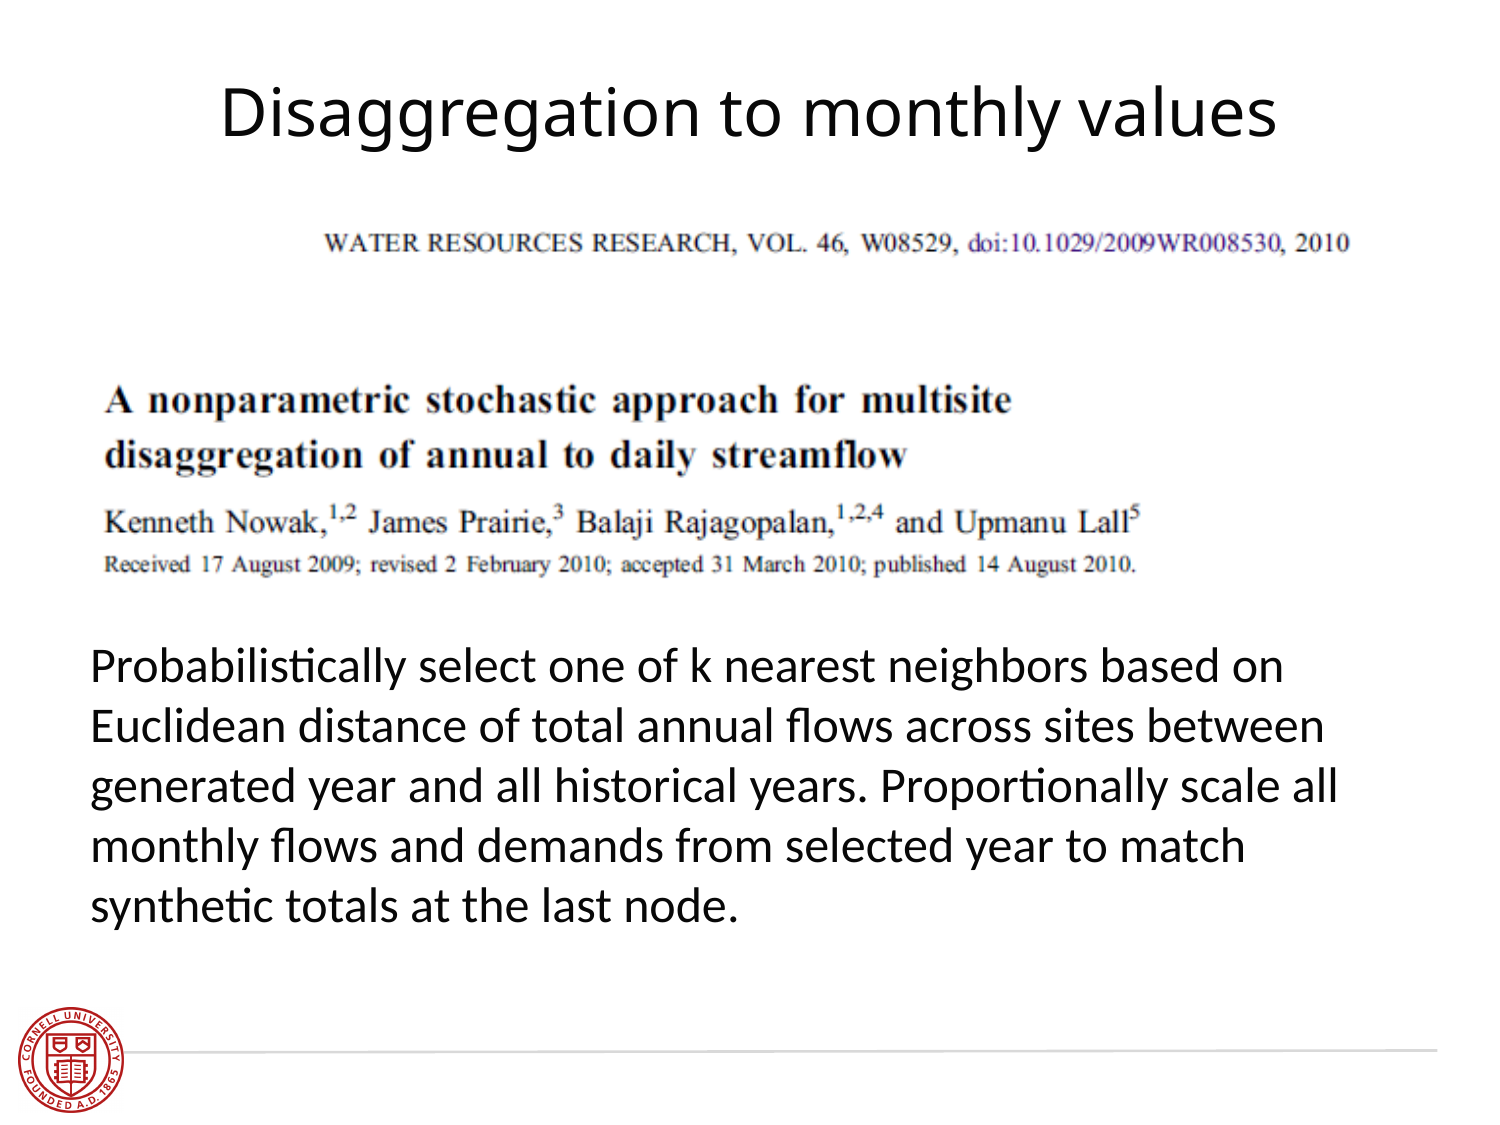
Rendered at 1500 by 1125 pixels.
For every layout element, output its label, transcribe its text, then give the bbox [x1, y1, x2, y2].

picture [18, 1007, 124, 1113]
list Probabilistically select one of k nearest neighbors based on Euclidean distance of total annual flows across sites between generated year and all historical years. Proportionally scale all monthly flows and demands from selected year to match synthetic totals at the last node. [75, 624, 1425, 988]
picture [77, 199, 1413, 588]
title Disaggregation to monthly values [75, 45, 1425, 175]
